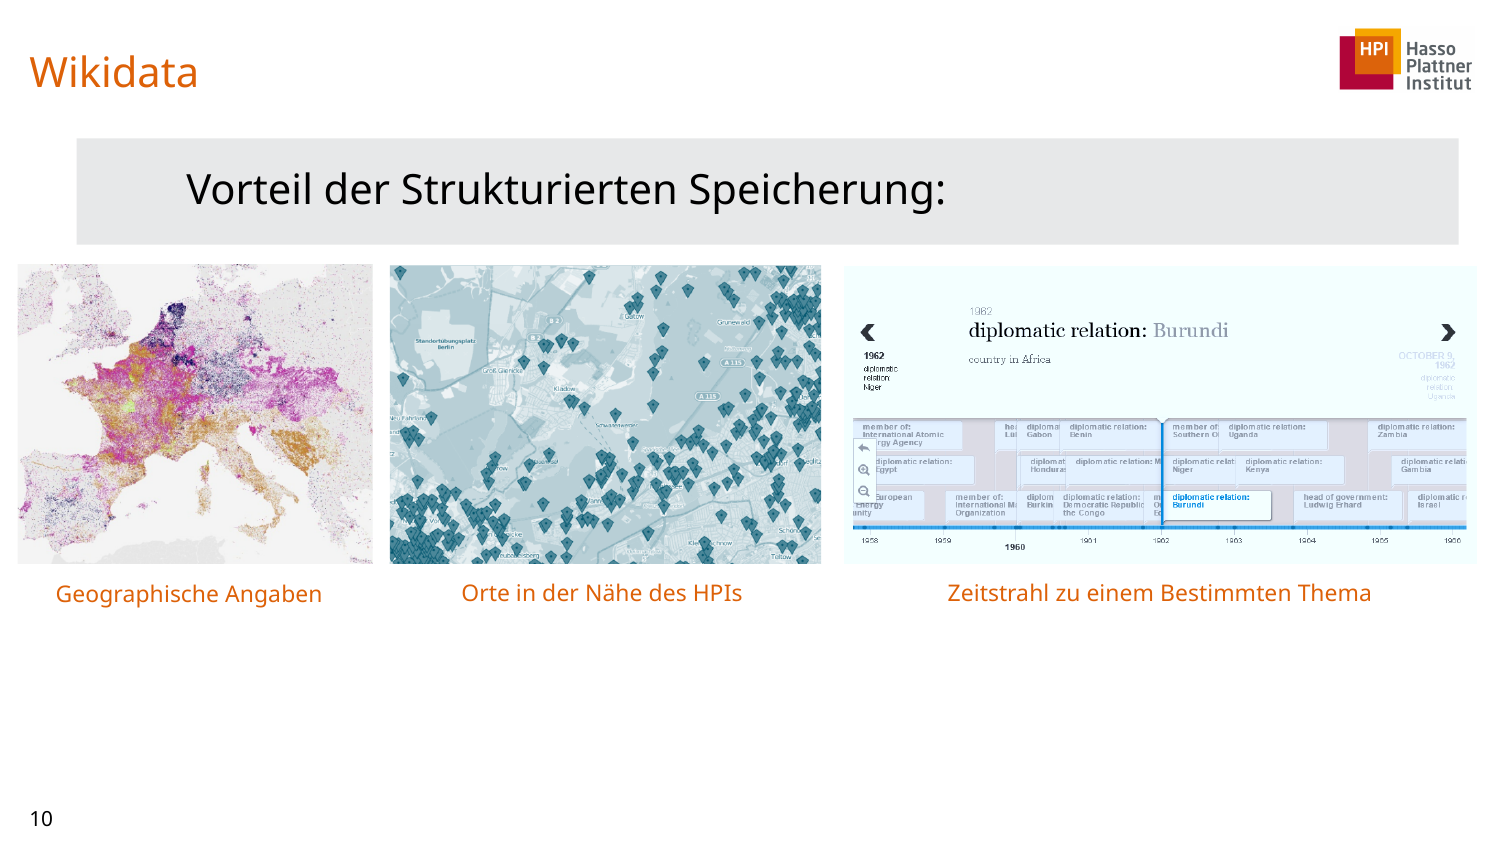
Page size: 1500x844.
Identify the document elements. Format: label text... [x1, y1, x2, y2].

text_box Zeitstrahl zu einem Bestimmten Thema [932, 571, 1388, 614]
text_box Geographische Angaben [40, 572, 339, 615]
picture [844, 266, 1477, 564]
text_box Orte in der Nähe des HPIs [446, 572, 764, 614]
picture [1338, 26, 1475, 93]
picture [389, 265, 822, 564]
slide_number 10 [29, 805, 65, 836]
title Wikidata [29, 38, 1312, 216]
text_box Vorteil der Strukturierten Speicherung: [171, 156, 973, 256]
text_box [75, 136, 1461, 247]
picture [17, 264, 373, 564]
